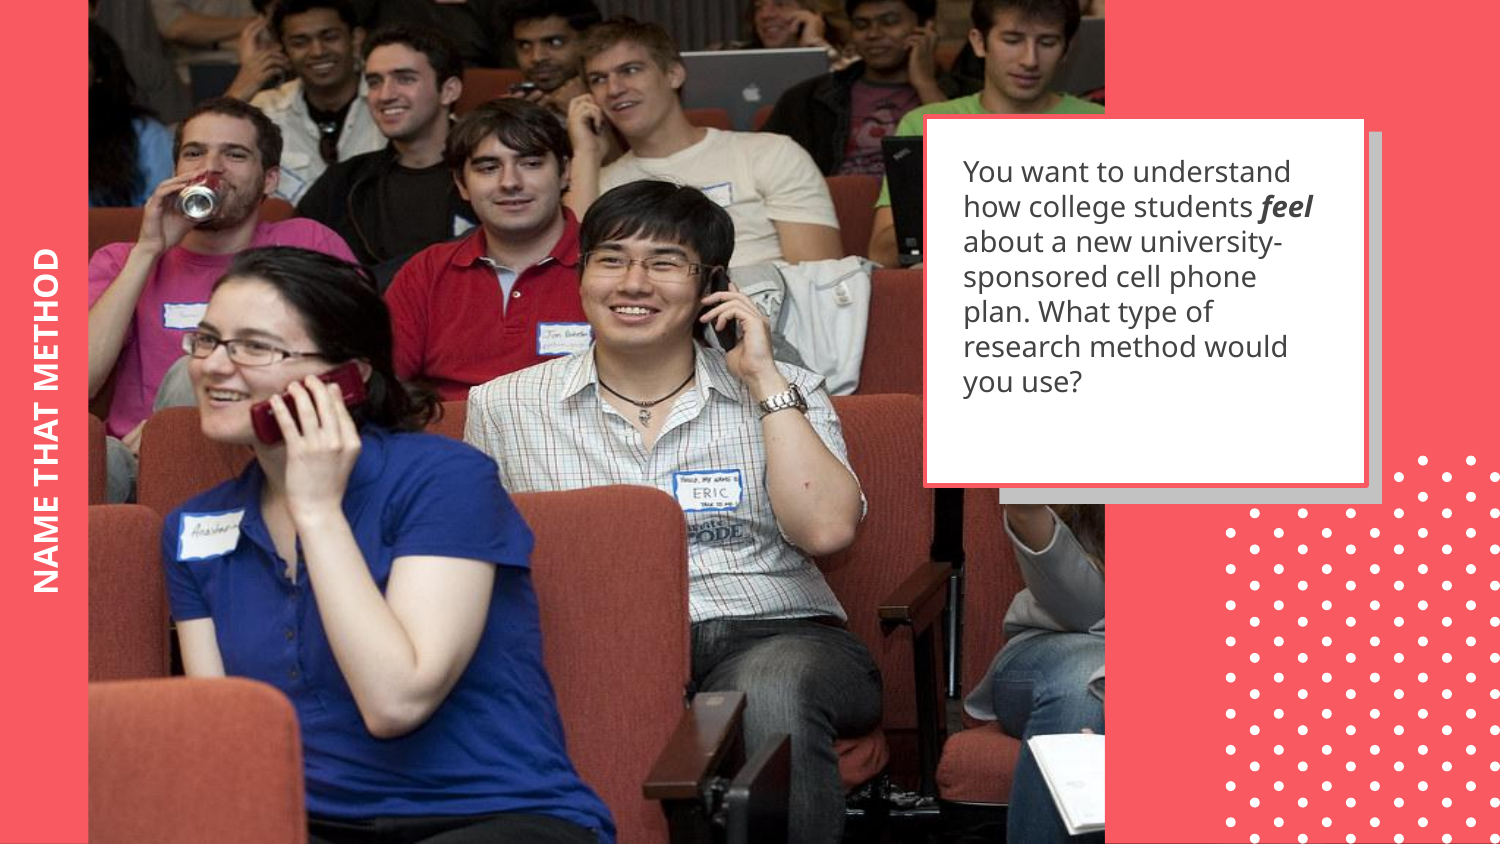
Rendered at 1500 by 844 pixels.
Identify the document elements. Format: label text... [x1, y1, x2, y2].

picture [89, 0, 1104, 844]
subtitle You want to understand how college students feel about a new university-sponsored cell phone plan. What type of research method would you use? [948, 138, 1344, 412]
title NAME THAT METHOD [17, 41, 72, 803]
